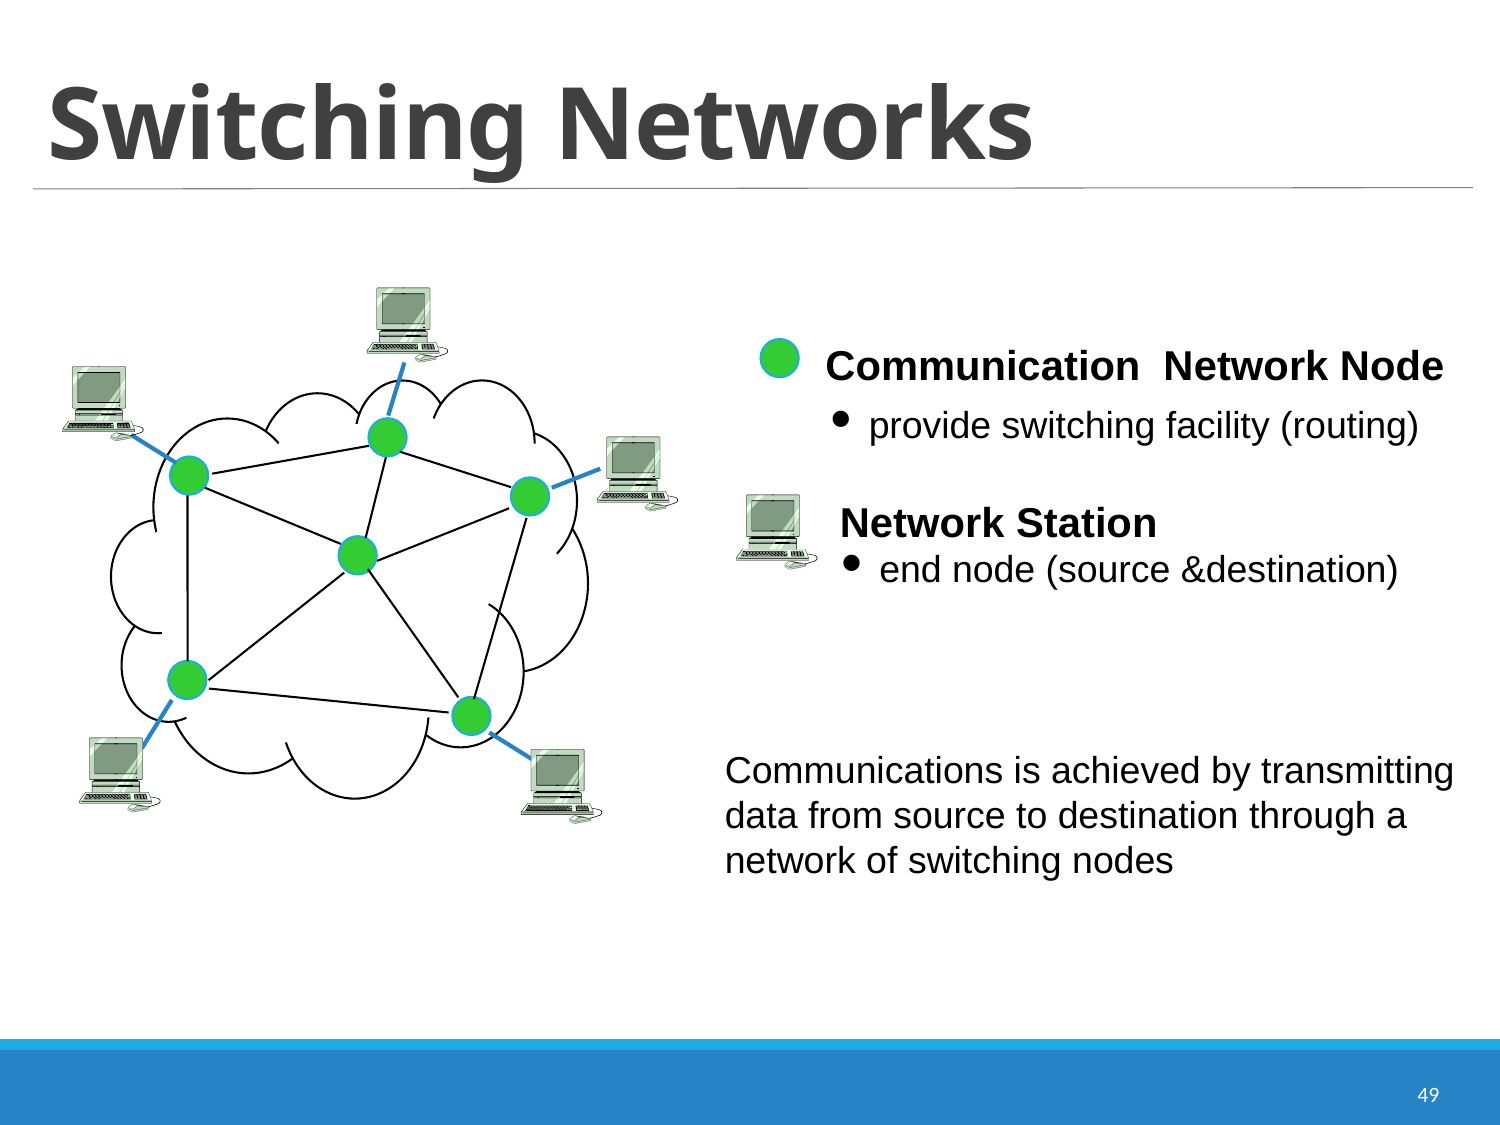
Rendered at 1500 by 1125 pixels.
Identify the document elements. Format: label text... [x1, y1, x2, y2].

text_box provide switching facility (routing) [815, 393, 1435, 454]
title Switching Networks [32, 37, 1473, 188]
picture [735, 493, 823, 575]
text_box [760, 338, 799, 378]
text_box end node (source &destination) [825, 537, 1415, 598]
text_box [61, 286, 684, 878]
text_box Network Station [824, 488, 1174, 537]
text_box Communications is achieved by transmitting data from source to destination through a network of switching nodes [709, 738, 1471, 890]
text_box Communication Network Node [810, 331, 1460, 397]
